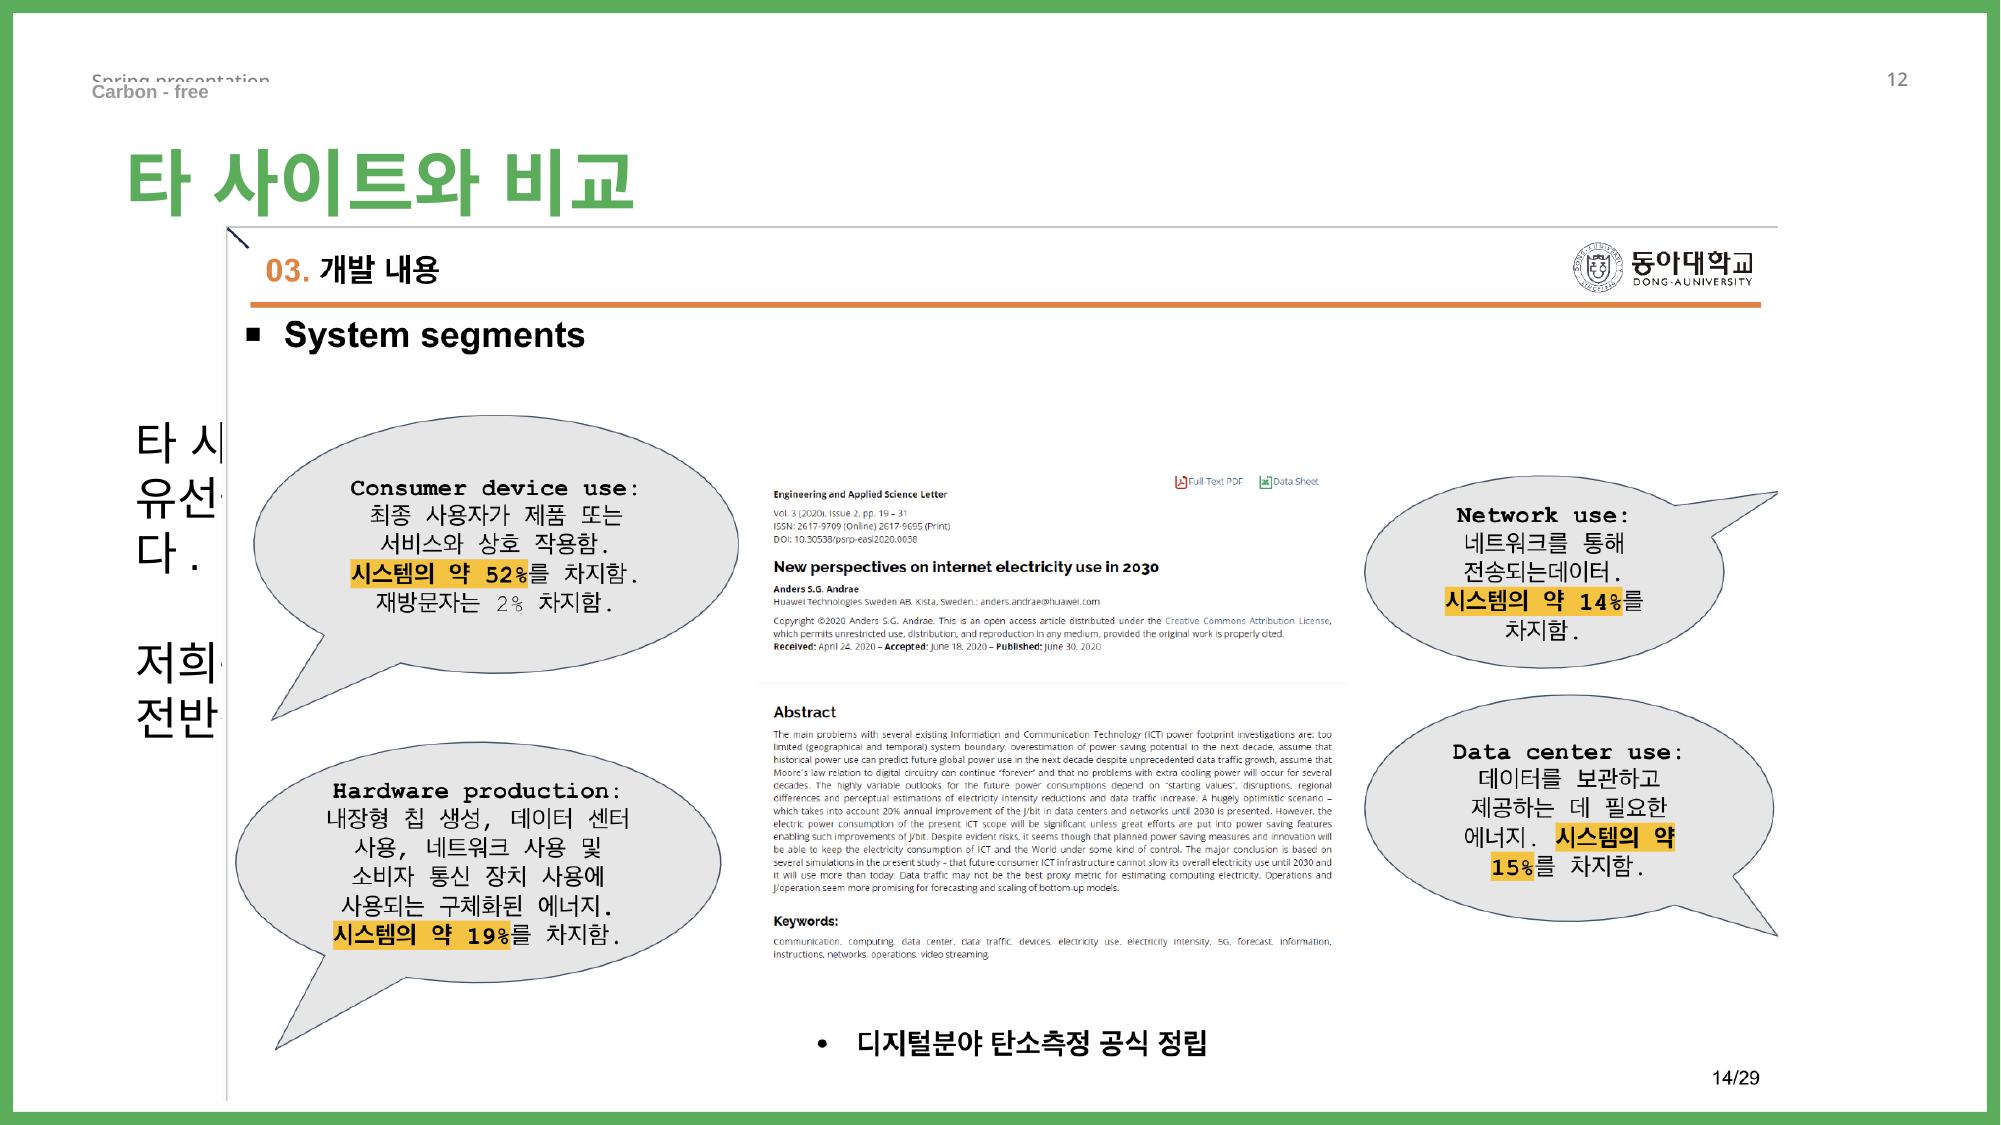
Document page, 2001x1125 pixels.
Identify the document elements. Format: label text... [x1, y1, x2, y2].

text_box 타 사이트와 비교 [125, 137, 871, 226]
text_box Carbon - free ㅤ ㅤ [91, 69, 300, 171]
picture [222, 225, 1778, 1101]
text_box 타 사이트는 유선을 통한 데이터 전송 속도 및 전기의 탄소 집약도를 같이 반영을 했다고 합니다. 저희는 웹데이터의 데이터 집약도를 기반으로 평균적인 수치의 예측값을 대입하여 전반적인 탄소 발생량을 예측합니다. [120, 399, 217, 760]
